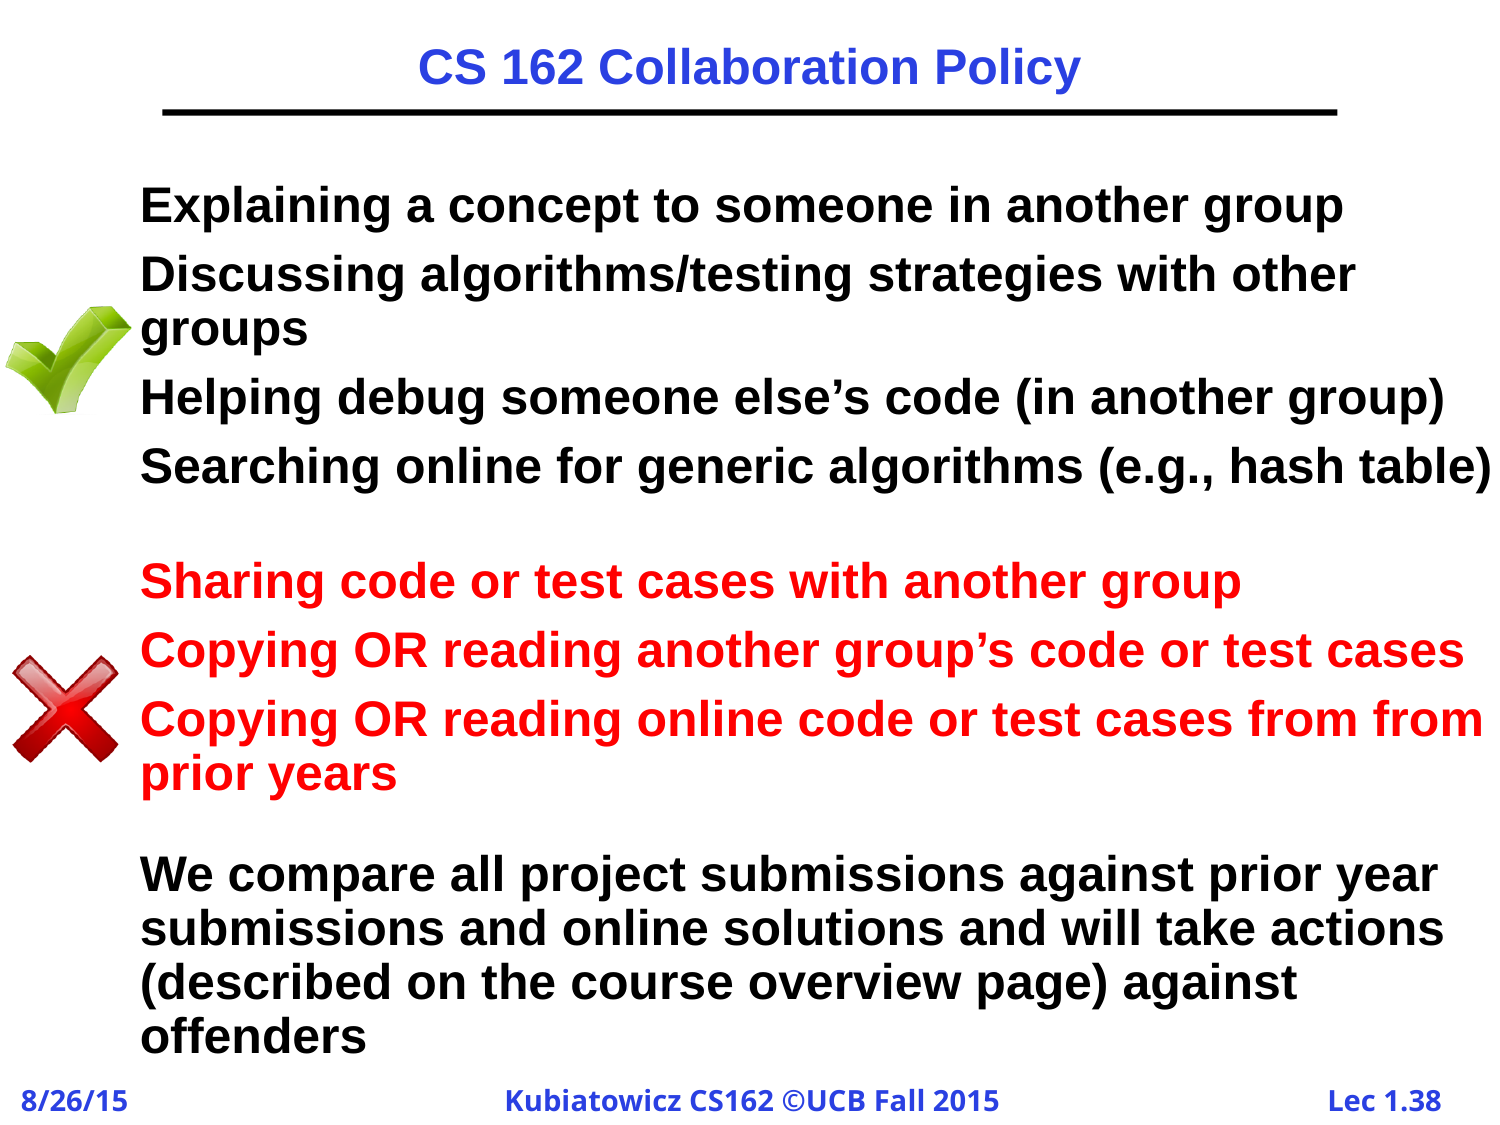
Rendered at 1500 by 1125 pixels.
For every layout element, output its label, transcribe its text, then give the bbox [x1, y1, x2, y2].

picture [12, 655, 120, 763]
picture [0, 287, 142, 442]
title CS 162 Collaboration Policy [162, 24, 1338, 112]
list Explaining a concept to someone in another group Discussing algorithms/testing strategies with other groups Helping debug someone else’s code (in another group) Searching online for generic algorithms (e.g., hash table) Sharing code or test cases with another group Copying OR reading another group’s code or test cases Copying OR reading online code or test cases from from prior years We compare all project submissions against prior year submissions and online solutions and will take actions (described on the course overview page) against offenders [125, 112, 1500, 1025]
